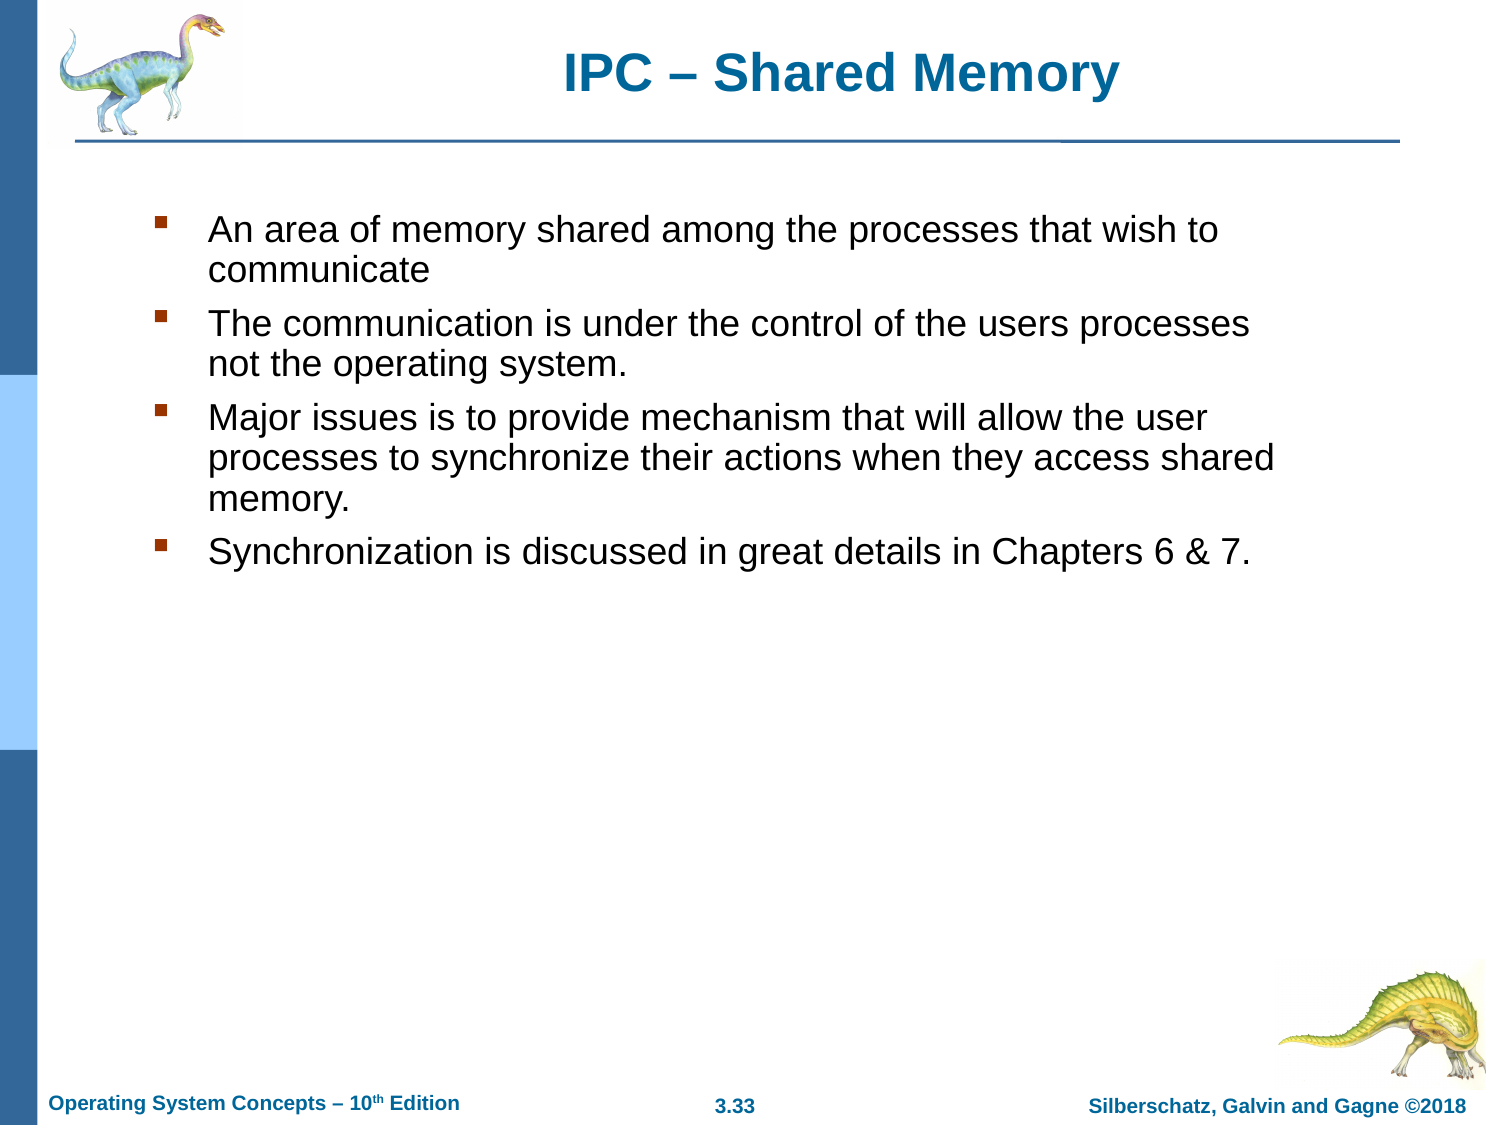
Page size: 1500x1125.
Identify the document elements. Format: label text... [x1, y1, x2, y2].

picture [46, 0, 243, 149]
list An area of memory shared among the processes that wish to communicate The communication is under the control of the users processes not the operating system. Major issues is to provide mechanism that will allow the user processes to synchronize their actions when they access shared memory. Synchronization is discussed in great details in Chapters 6 & 7. [136, 202, 1325, 922]
picture [1275, 959, 1486, 1090]
title IPC – Shared Memory [151, 15, 1500, 111]
